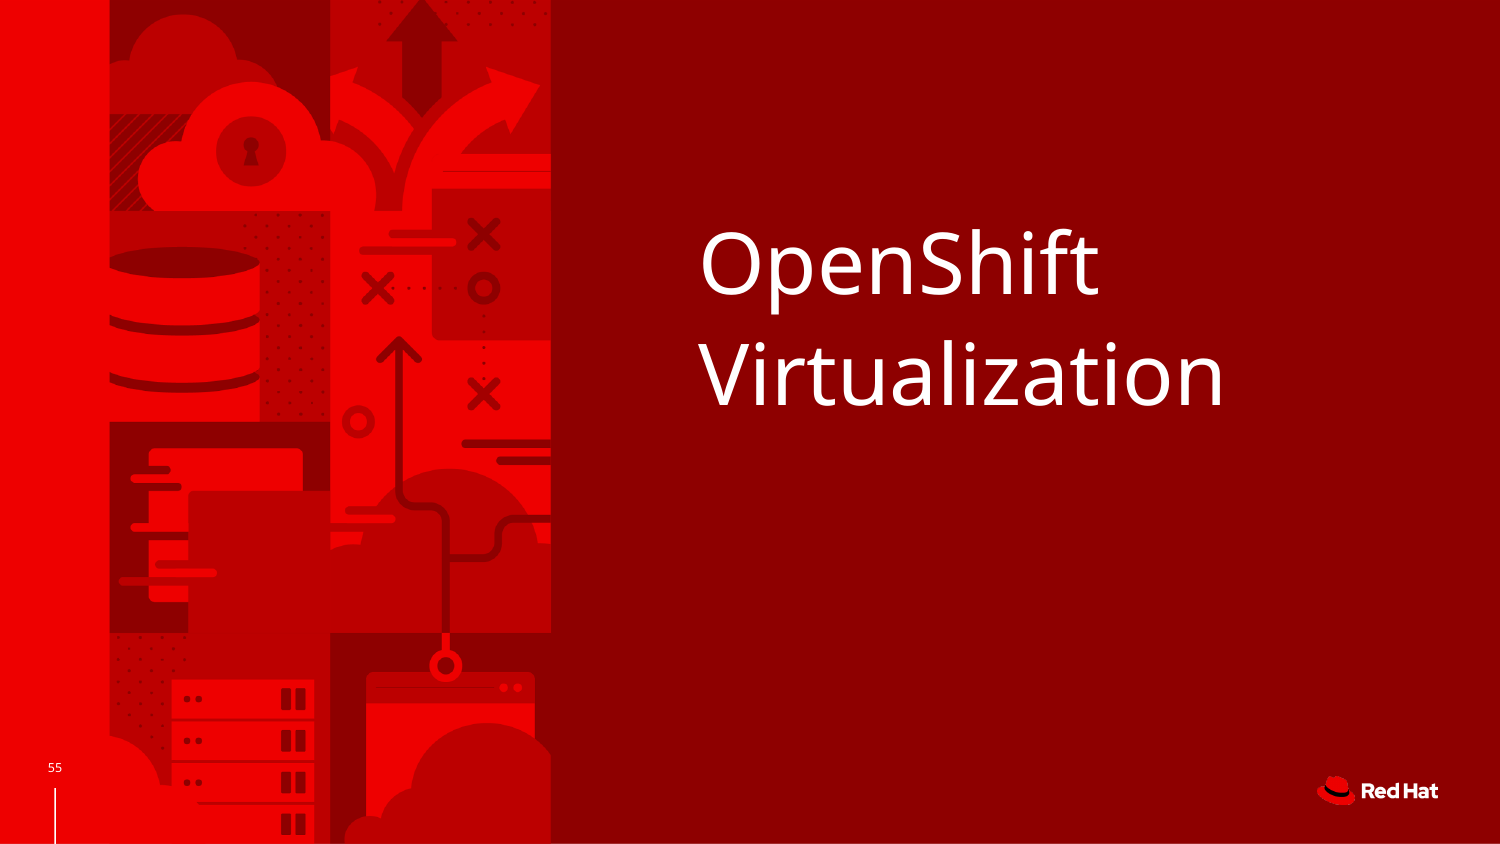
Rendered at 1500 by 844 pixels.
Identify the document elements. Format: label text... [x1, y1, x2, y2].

title OpenShift Virtualization [698, 200, 1318, 679]
picture [0, 0, 1500, 844]
slide_number ‹#› [10, 759, 101, 777]
